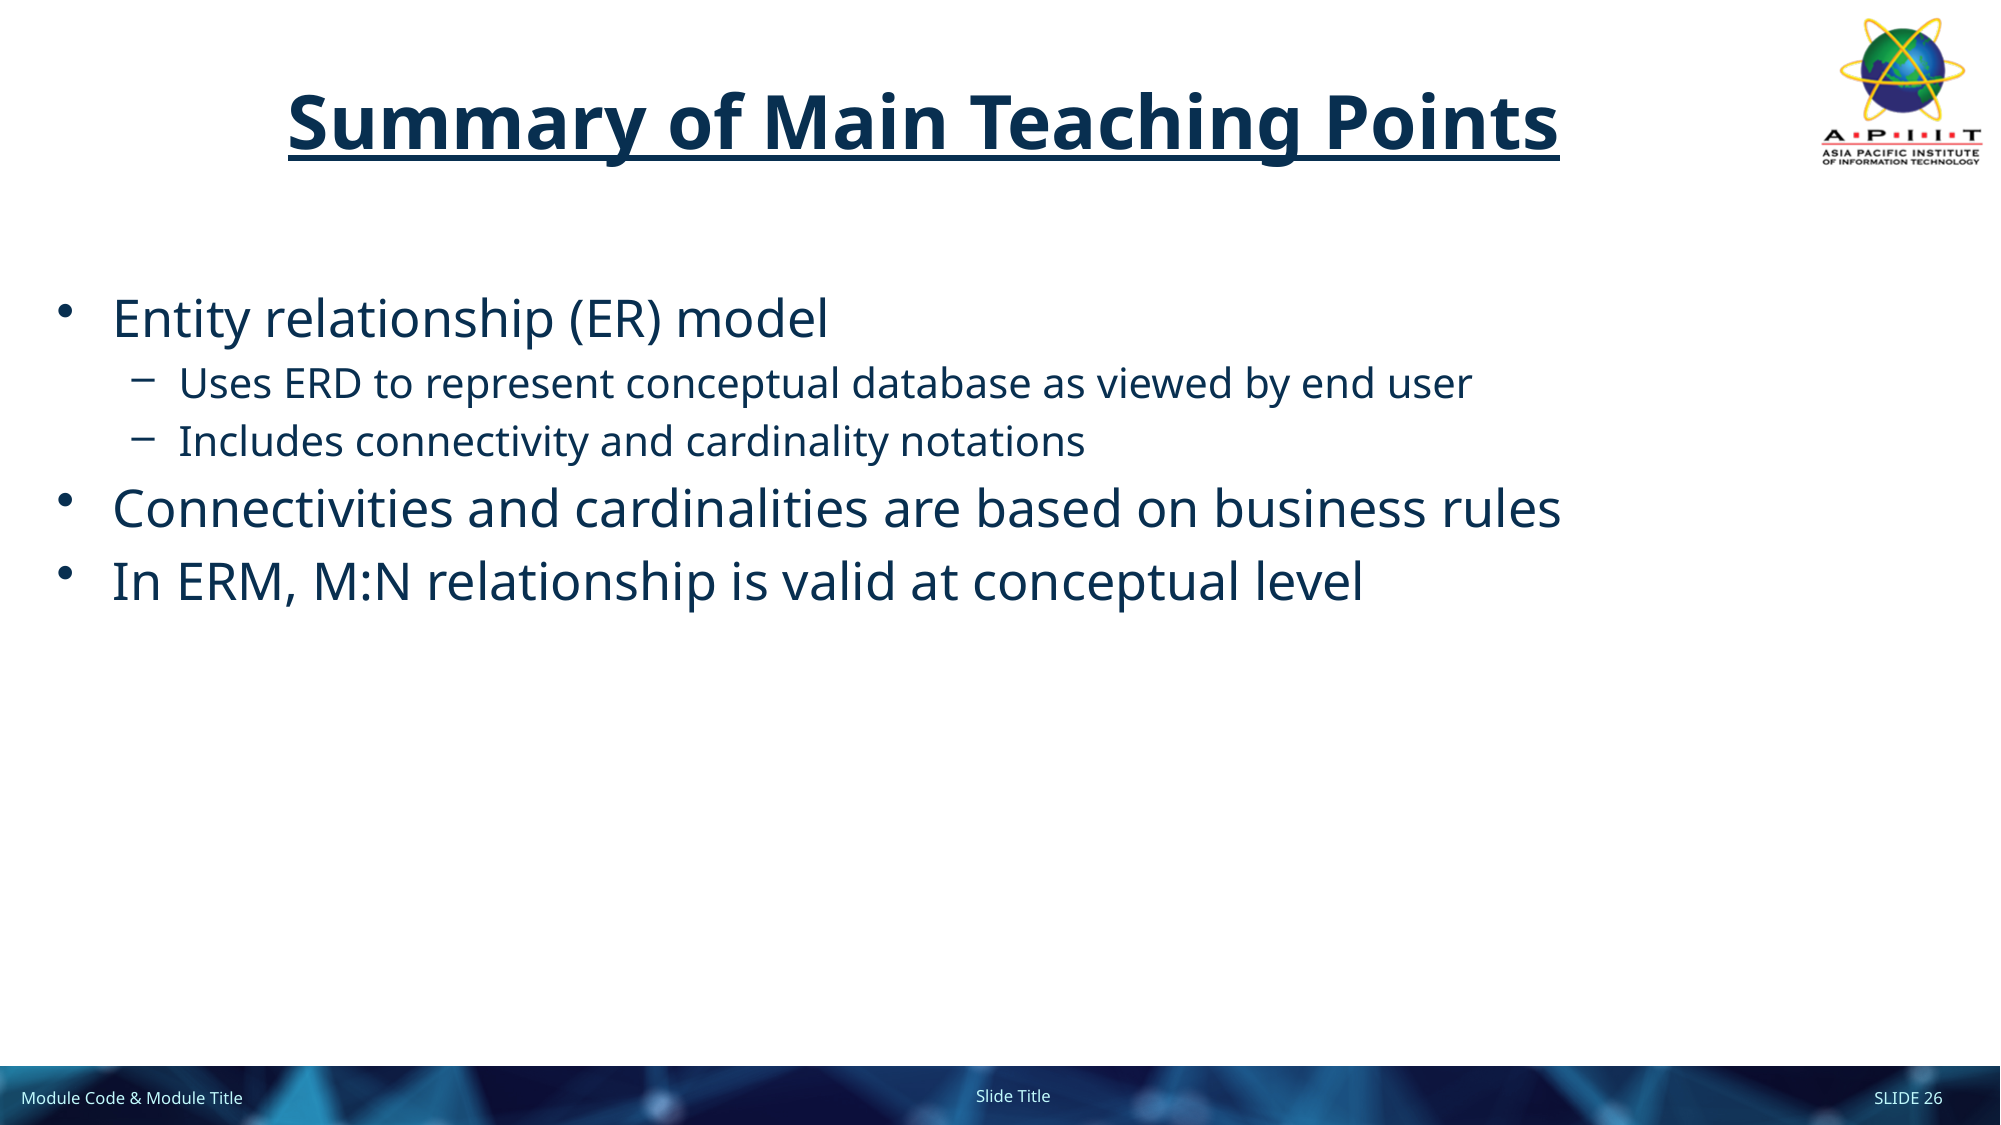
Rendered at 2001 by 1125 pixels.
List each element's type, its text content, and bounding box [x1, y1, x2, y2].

text_box Summary of Main Teaching Points [273, 67, 1576, 173]
list Entity relationship (ER) model Uses ERD to represent conceptual database as viewed by end user Includes connectivity and cardinality notations Connectivities and cardinalities are based on business rules In ERM, M:N relationship is valid at conceptual level [41, 278, 1969, 1021]
picture [0, 1066, 2000, 1125]
picture [1803, 0, 2000, 182]
